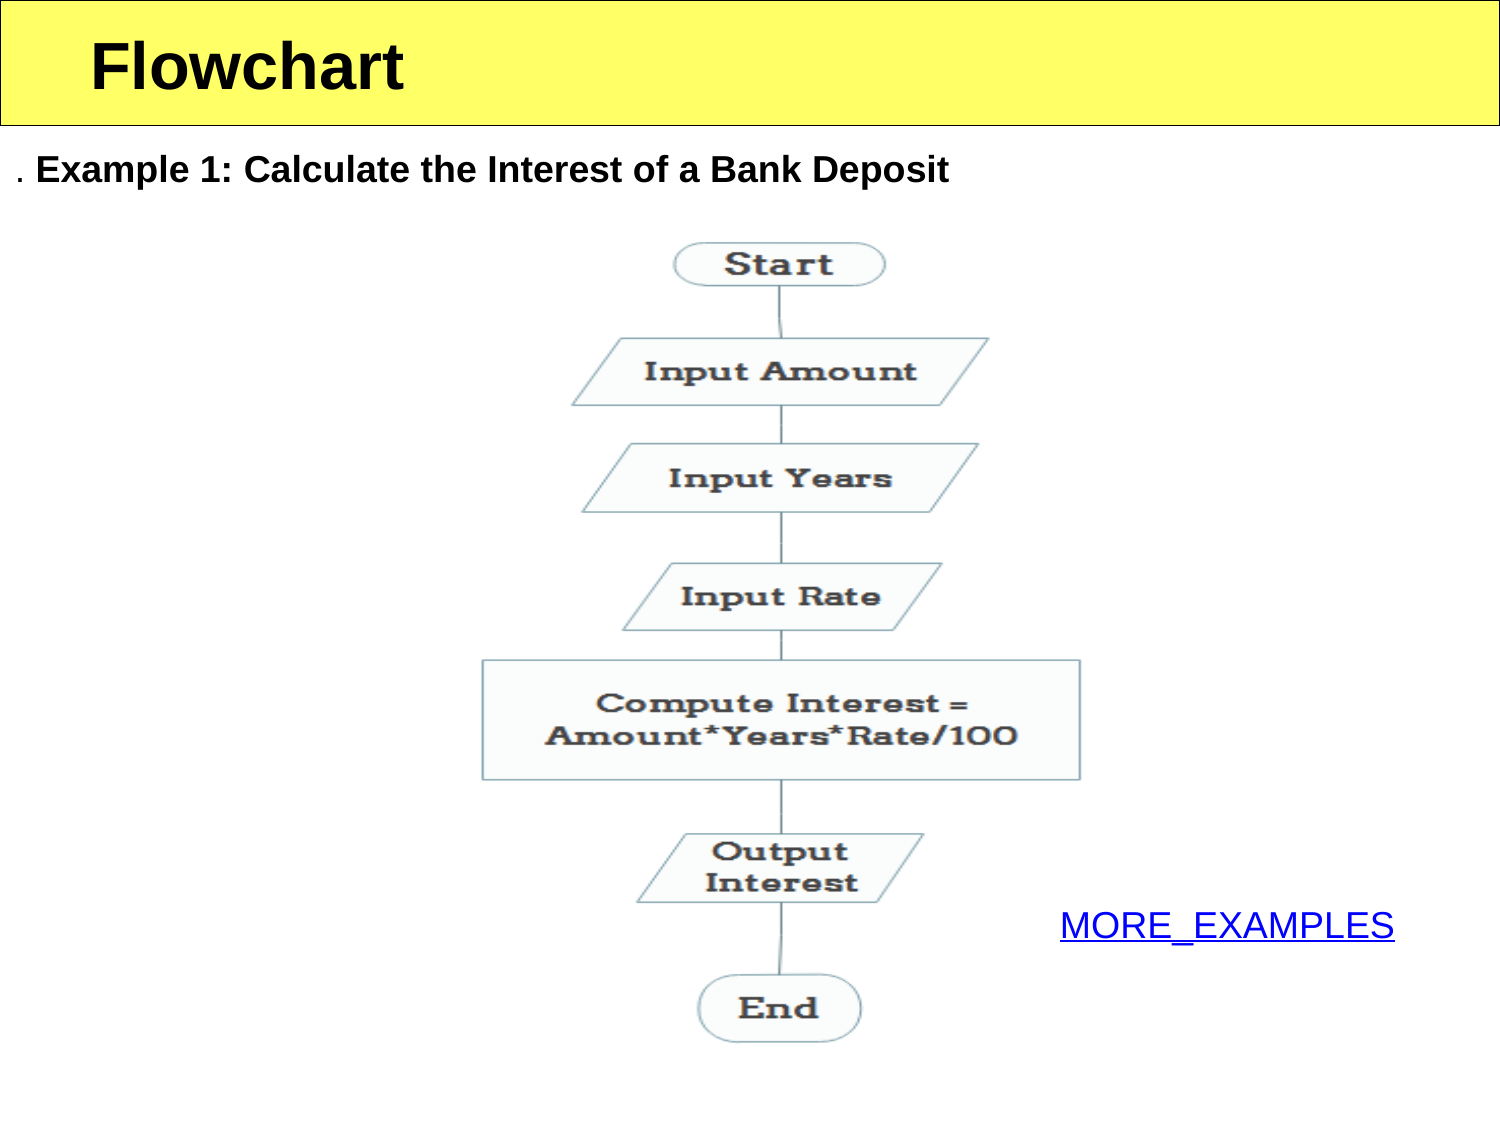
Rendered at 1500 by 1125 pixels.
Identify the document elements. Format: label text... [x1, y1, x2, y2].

text_box . Example 1: Calculate the Interest of a Bank Deposit [0, 137, 1471, 197]
text_box Flowchart [0, 0, 1500, 126]
text_box MORE_EXAMPLES [1324, 893, 1424, 953]
picture [206, 231, 1318, 1095]
